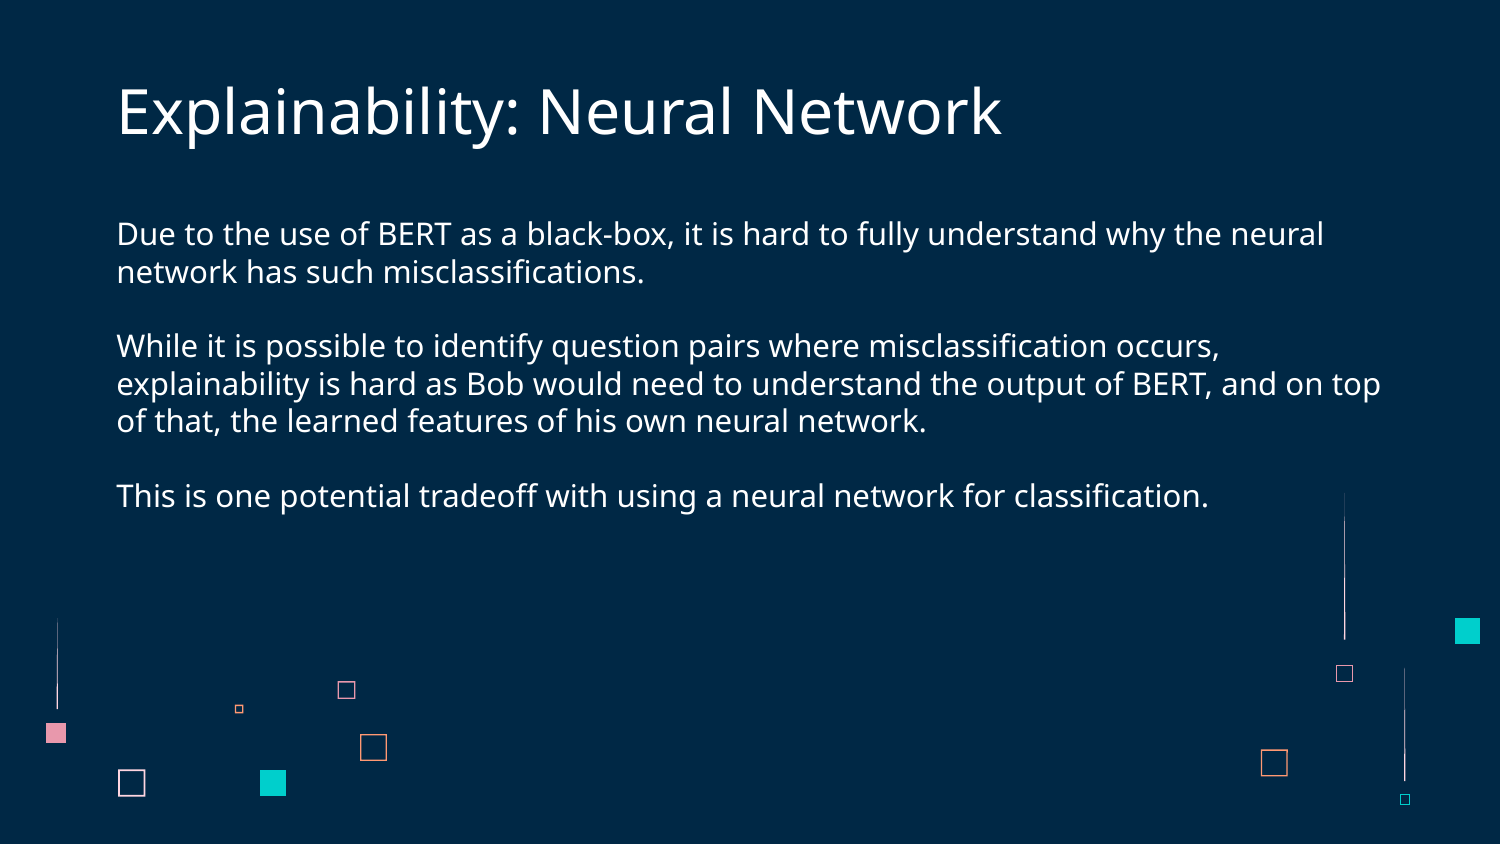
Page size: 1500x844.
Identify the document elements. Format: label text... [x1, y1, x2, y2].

list Due to the use of BERT as a black-box, it is hard to fully understand why the neural network has such misclassifications. While it is possible to identify question pairs where misclassification occurs, explainability is hard as Bob would need to understand the output of BERT, and on top of that, the learned features of his own neural network. This is one potential tradeoff with using a neural network for classification. [101, 199, 1400, 730]
title Explainability: Neural Network [101, 67, 1410, 163]
